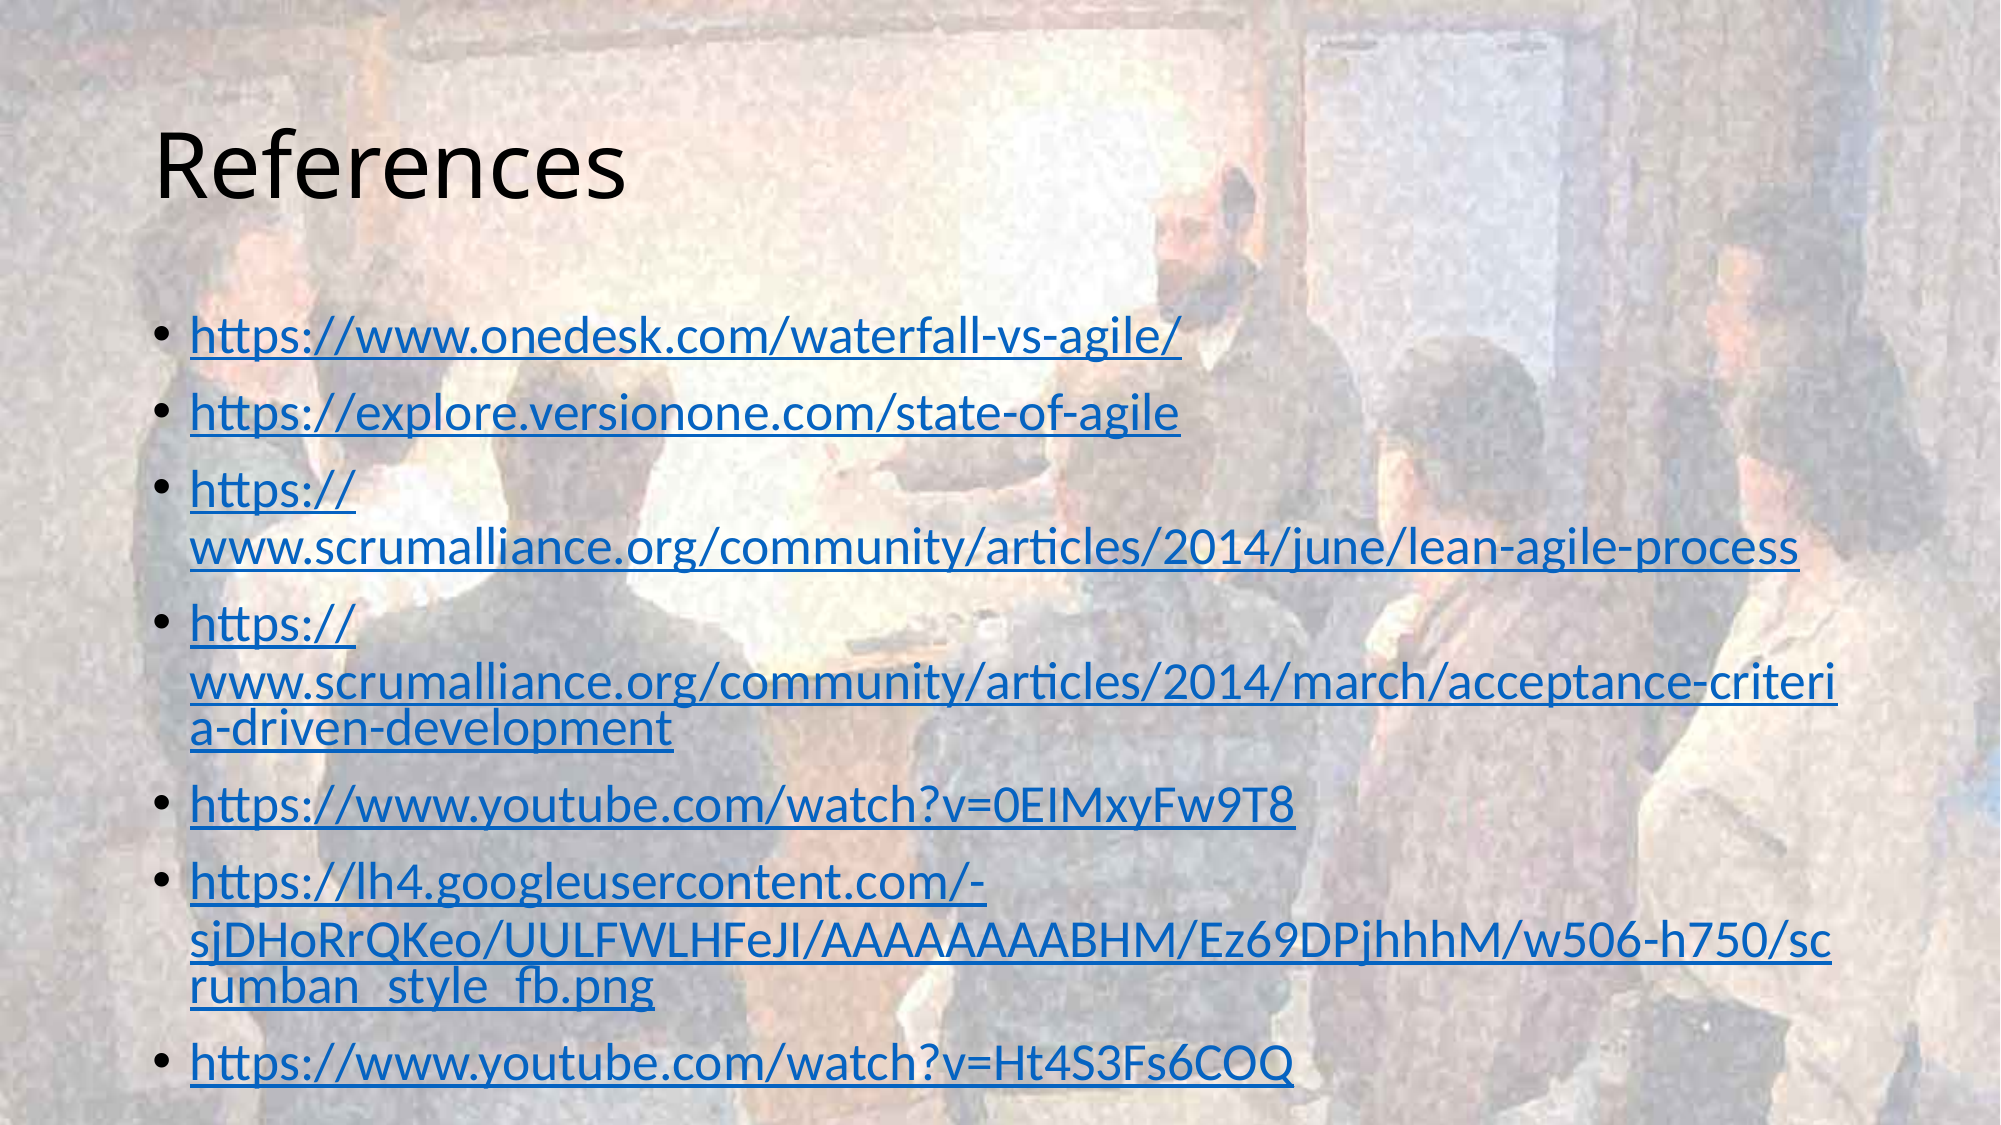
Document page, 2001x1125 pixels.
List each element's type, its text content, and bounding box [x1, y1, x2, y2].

picture [0, 0, 2001, 1125]
title References [137, 59, 1863, 278]
list https://www.onedesk.com/waterfall-vs-agile/ https://explore.versionone.com/state-of-agile https://www.scrumalliance.org/community/articles/2014/june/lean-agile-process https://www.scrumalliance.org/community/articles/2014/march/acceptance-criteria-driven-development https://www.youtube.com/watch?v=0EIMxyFw9T8 https://lh4.googleusercontent.com/-sjDHoRrQKeo/UULFWLHFeJI/AAAAAAAABHM/Ez69DPjhhhM/w506-h750/scrumban_style_fb.png https://www.youtube.com/watch?v=Ht4S3Fs6COQ [137, 299, 1863, 1014]
